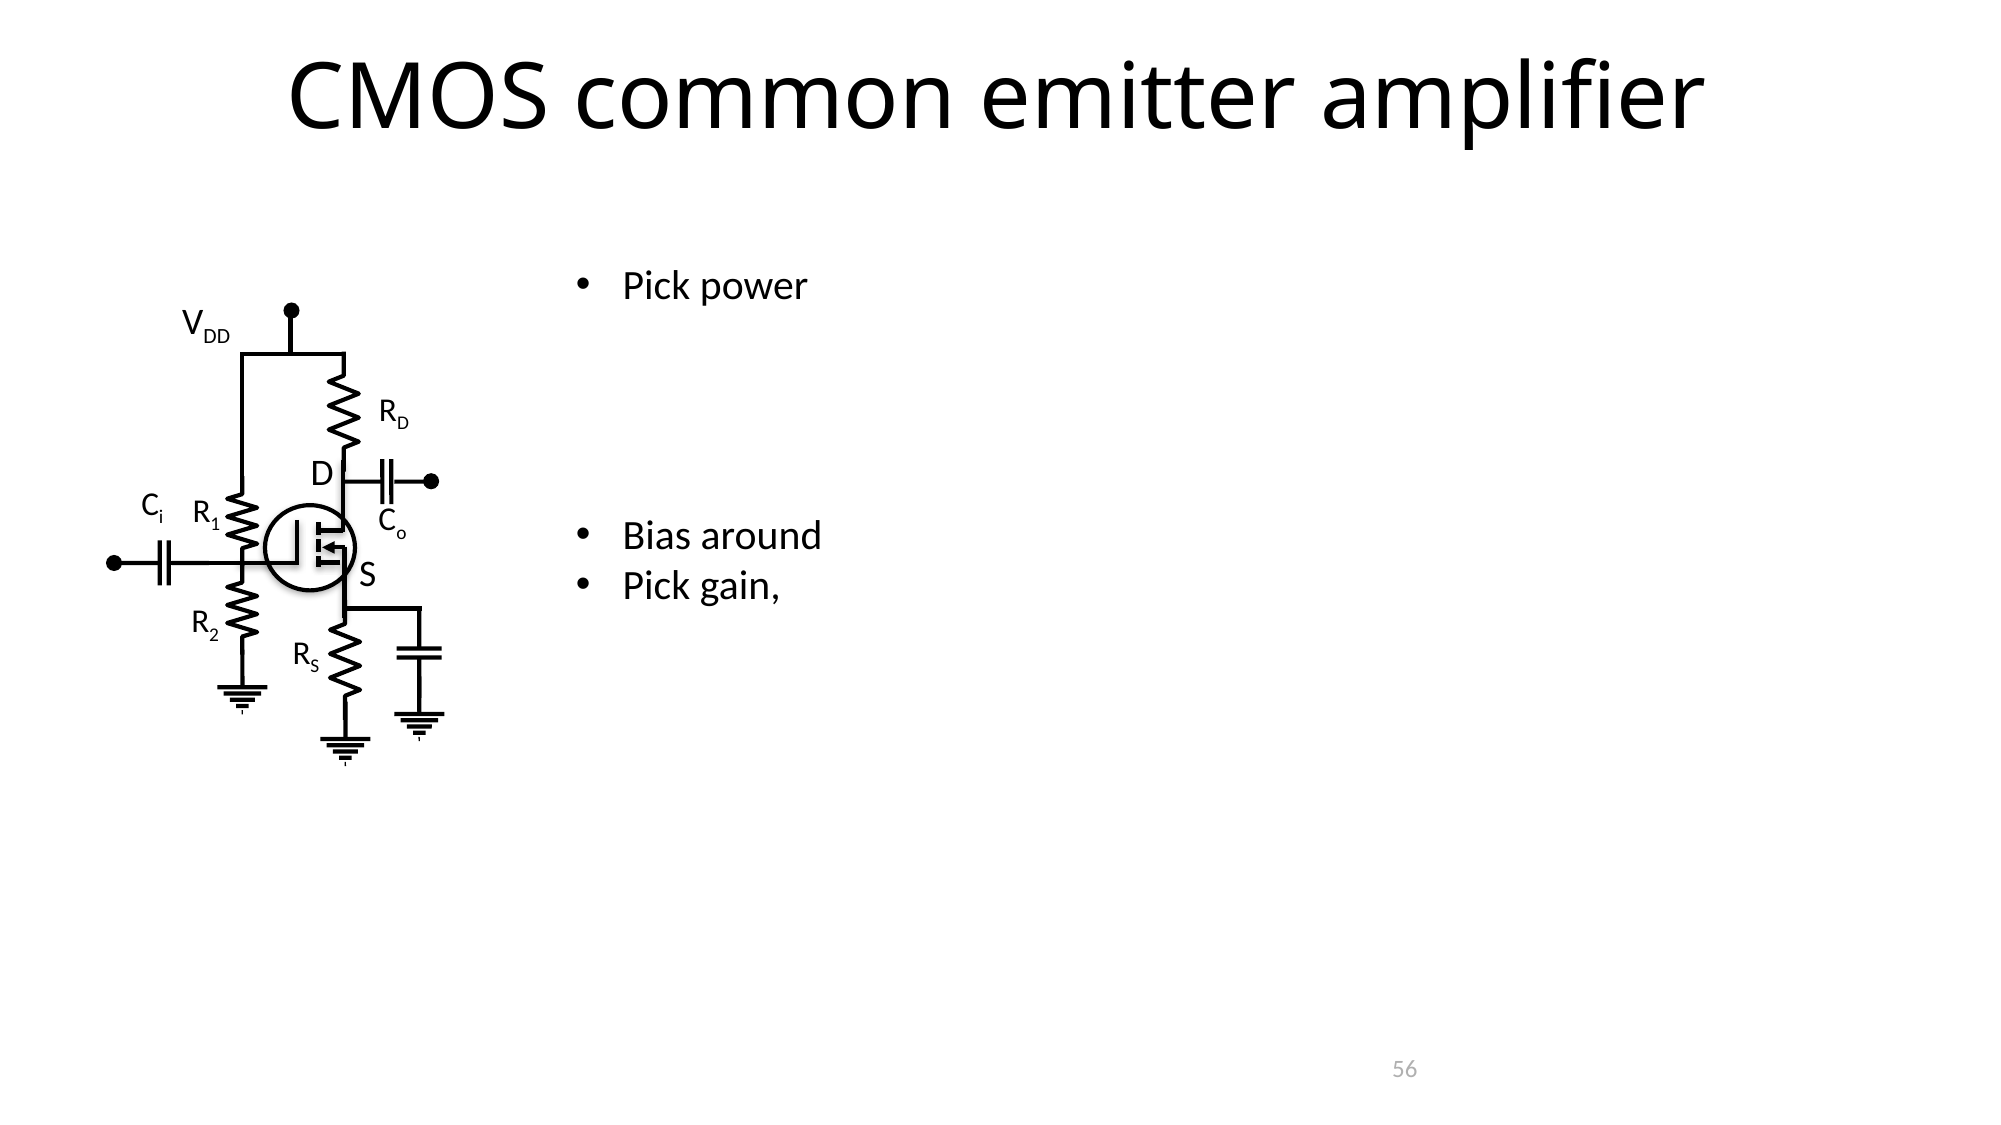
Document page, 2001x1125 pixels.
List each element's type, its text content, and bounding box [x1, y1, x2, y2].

text_box CMOS common emitter amplifier [41, 29, 1953, 155]
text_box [106, 289, 445, 765]
slide_number 56 [1074, 733, 1425, 1125]
